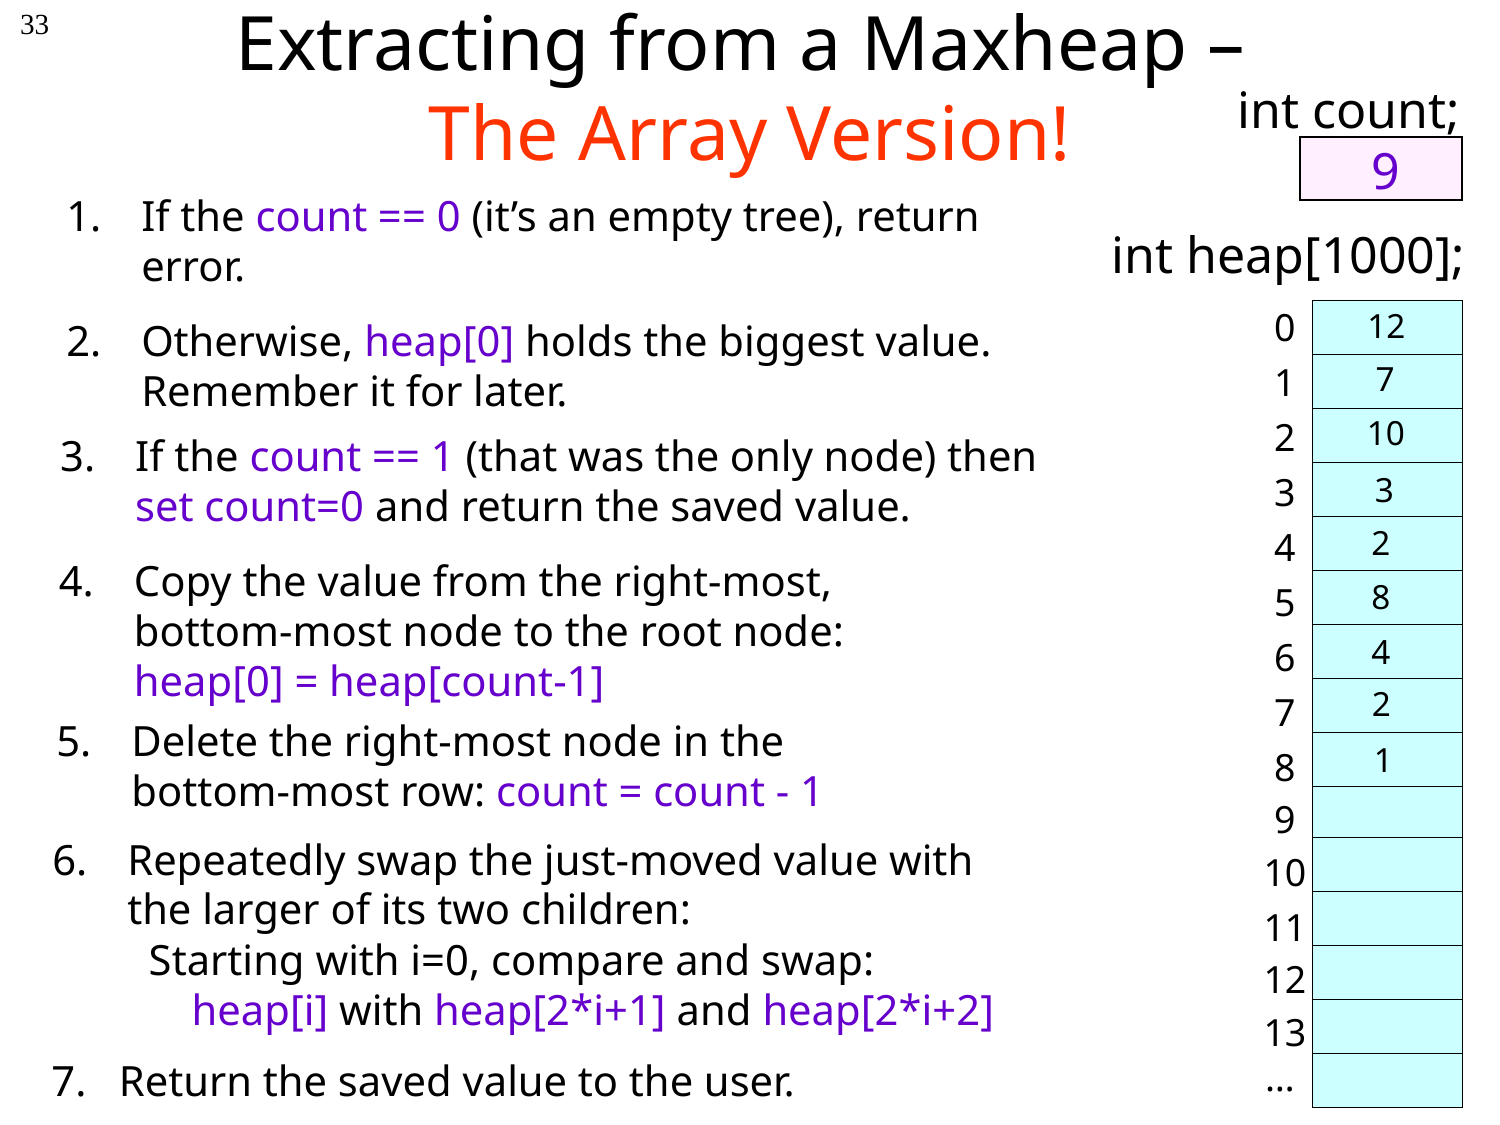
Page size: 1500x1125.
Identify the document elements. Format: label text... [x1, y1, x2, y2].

text_box Repeatedly swap the just-moved value with the larger of its two children: Starting with i=0, compare and swap: heap[i] with heap[2*i+1] and heap[2*i+2] [37, 826, 1091, 1041]
title Extracting from a Maxheap – The Array Version! [112, 0, 1388, 180]
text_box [1223, 70, 1476, 201]
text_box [1096, 216, 1481, 1108]
text_box Copy the value from the right-most, bottom-most node to the root node: heap[0] = heap[count-1] [44, 547, 925, 713]
text_box 7. Return the saved value to the user. [36, 1047, 902, 1113]
text_box Delete the right-most node in the bottom-most row: count = count - 1 [41, 707, 907, 823]
text_box If the count == 1 (that was the only node) then set count=0 and return the saved value. [45, 422, 1057, 538]
slide_number 33 [0, 0, 65, 73]
text_box If the count == 0 (it’s an empty tree), return error. Otherwise, heap[0] holds the biggest value. Remember it for later. [51, 182, 1009, 422]
